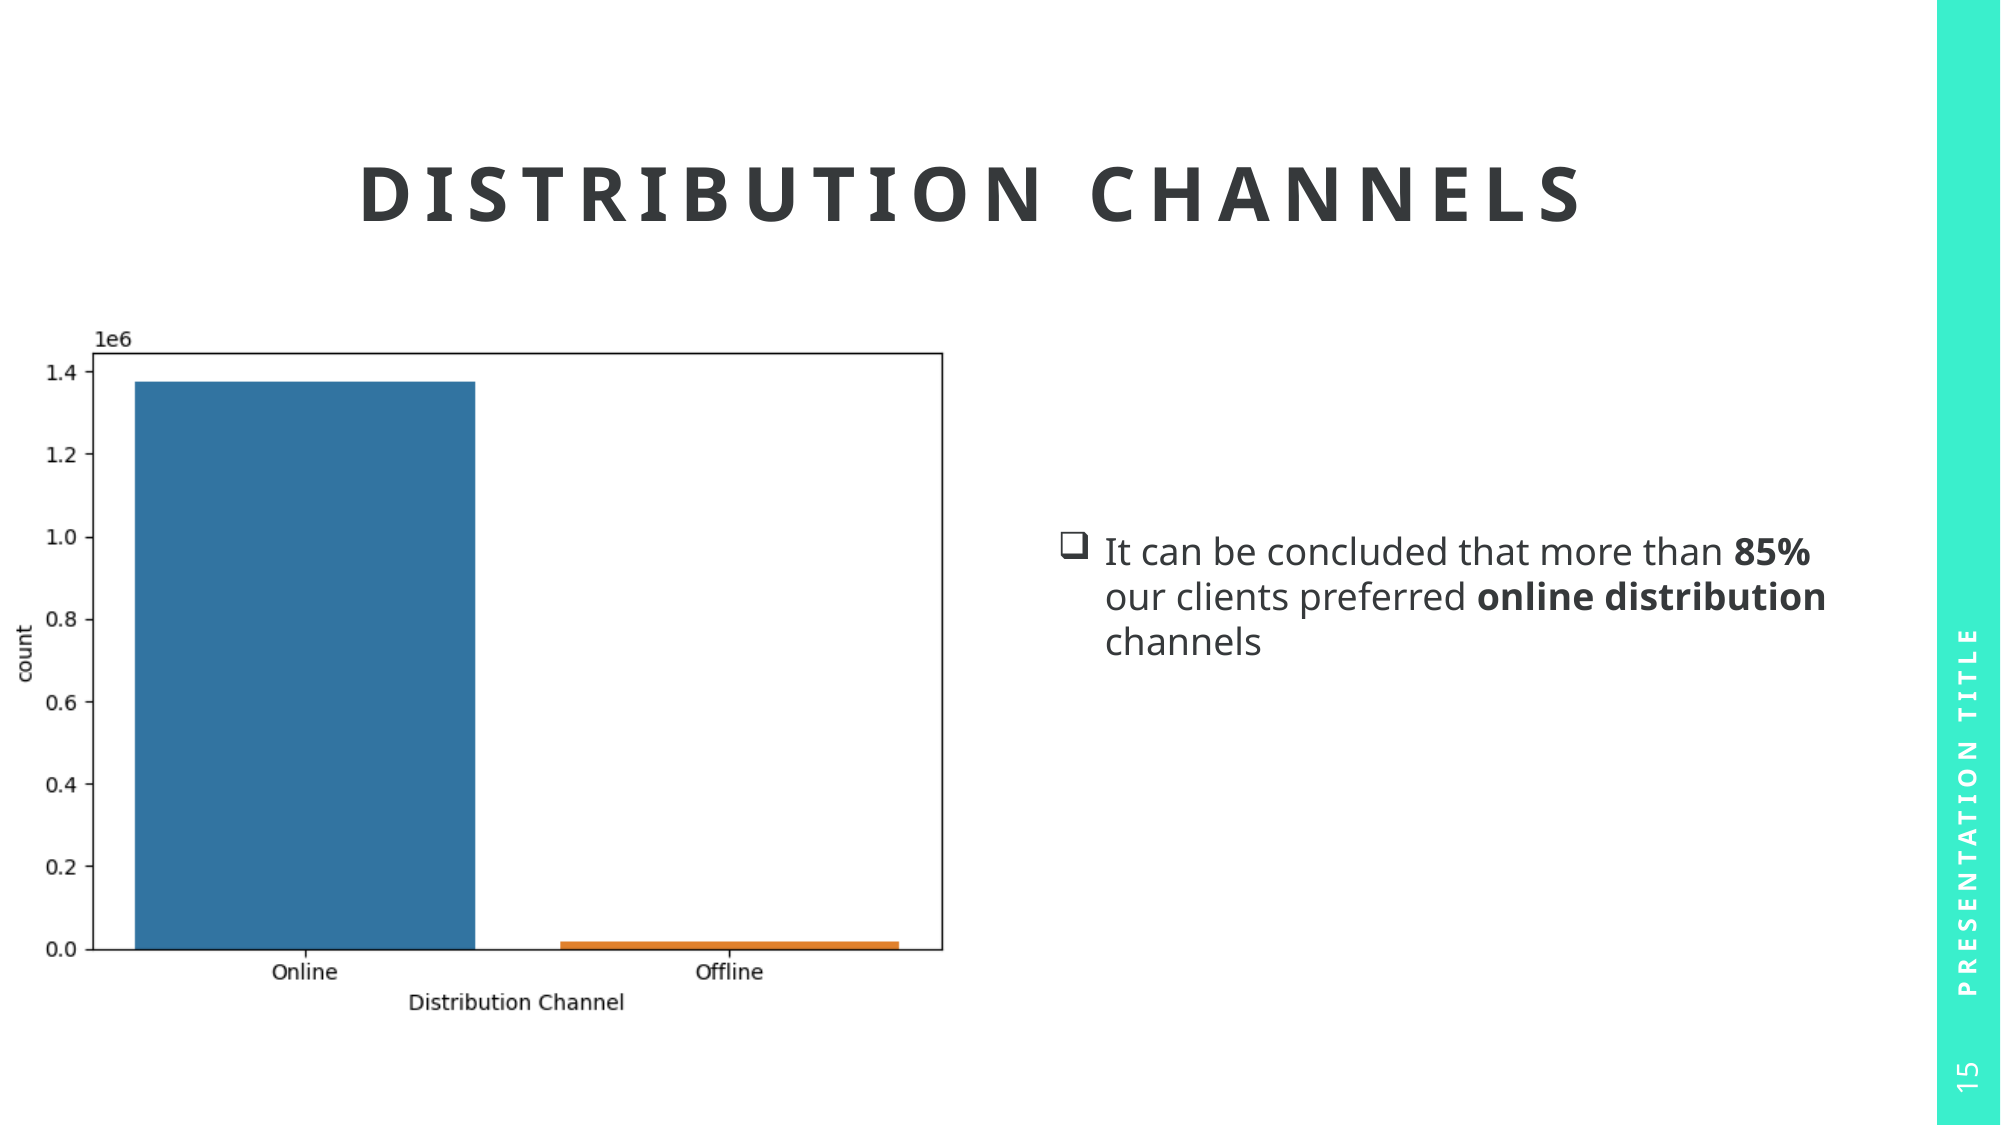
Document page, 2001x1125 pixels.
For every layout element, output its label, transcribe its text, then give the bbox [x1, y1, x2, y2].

footer Presentation Title [1937, 0, 2000, 1032]
text_box It can be concluded that more than 85% our clients preferred online distribution channels [1043, 520, 1887, 671]
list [0, 315, 957, 1030]
title DISTRIBUTION CHANNELS [139, 143, 1800, 251]
slide_number 15 [1937, 1032, 2000, 1125]
